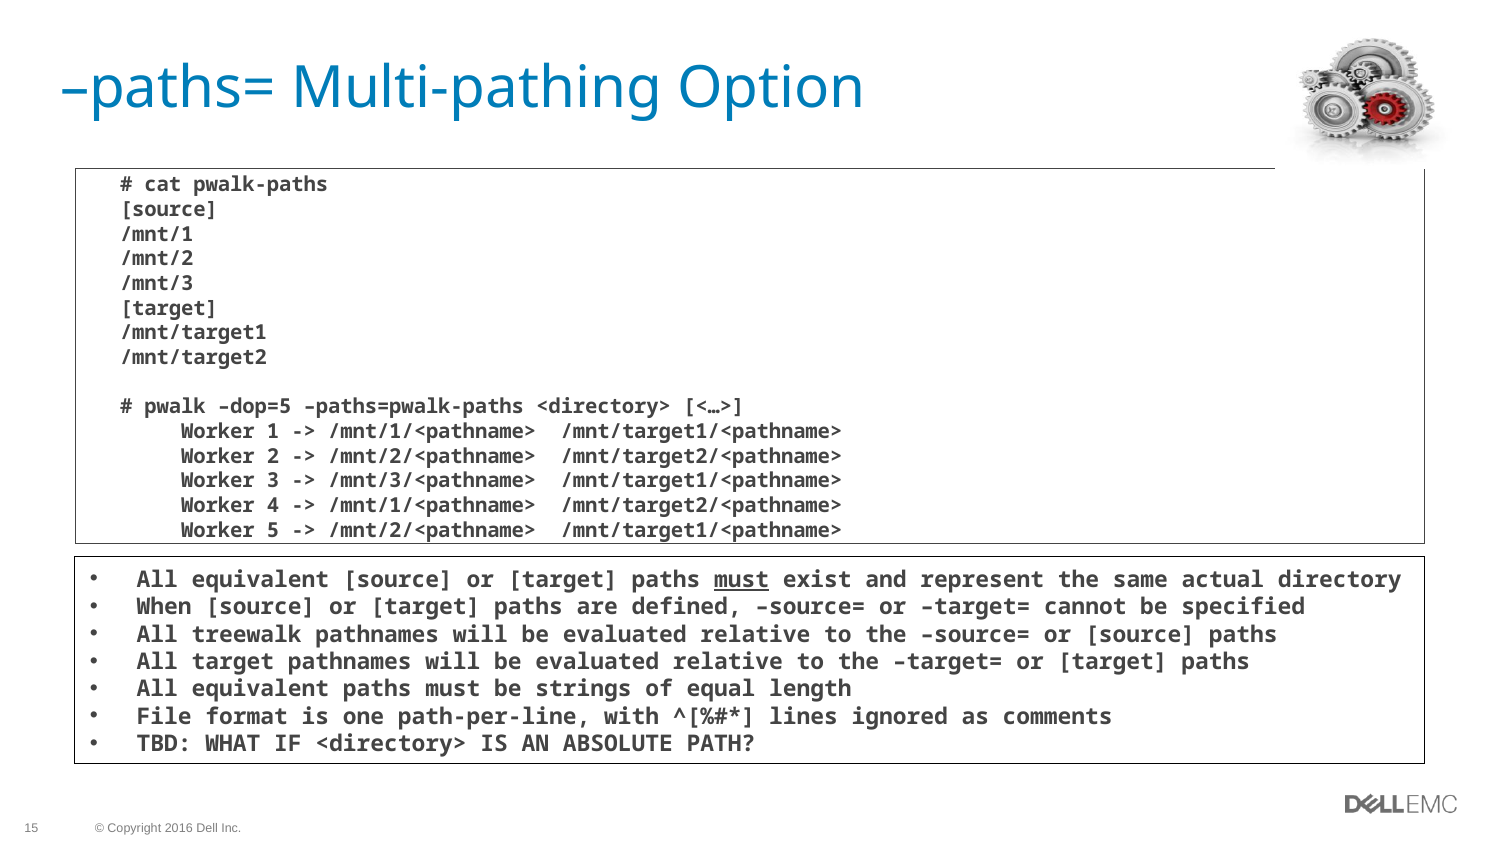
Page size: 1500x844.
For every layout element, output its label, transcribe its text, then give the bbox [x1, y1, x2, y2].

text_box All equivalent [source] or [target] paths must exist and represent the same actual directory When [source] or [target] paths are defined, –source= or –target= cannot be specified All treewalk pathnames will be evaluated relative to the –source= or [source] paths All target pathnames will be evaluated relative to the –target= or [target] paths All equivalent paths must be strings of equal length File format is one path-per-line, with ^[%#*] lines ignored as comments TBD: WHAT IF <directory> IS AN ABSOLUTE PATH? [74, 556, 1425, 764]
picture [1345, 793, 1457, 814]
picture [1275, 28, 1463, 169]
list # cat pwalk-paths [source] /mnt/1 /mnt/2 /mnt/3 [target] /mnt/target1 /mnt/target2 # pwalk –dop=5 –paths=pwalk-paths <directory> [<…>] Worker 1 -> /mnt/1/<pathname> /mnt/target1/<pathname> Worker 2 -> /mnt/2/<pathname> /mnt/target2/<pathname> Worker 3 -> /mnt/3/<pathname> /mnt/target1/<pathname> Worker 4 -> /mnt/1/<pathname> /mnt/target2/<pathname> Worker 5 -> /mnt/2/<pathname> /mnt/target1/<pathname> [75, 168, 1425, 544]
title –paths= Multi-pathing Option [60, 24, 1440, 139]
